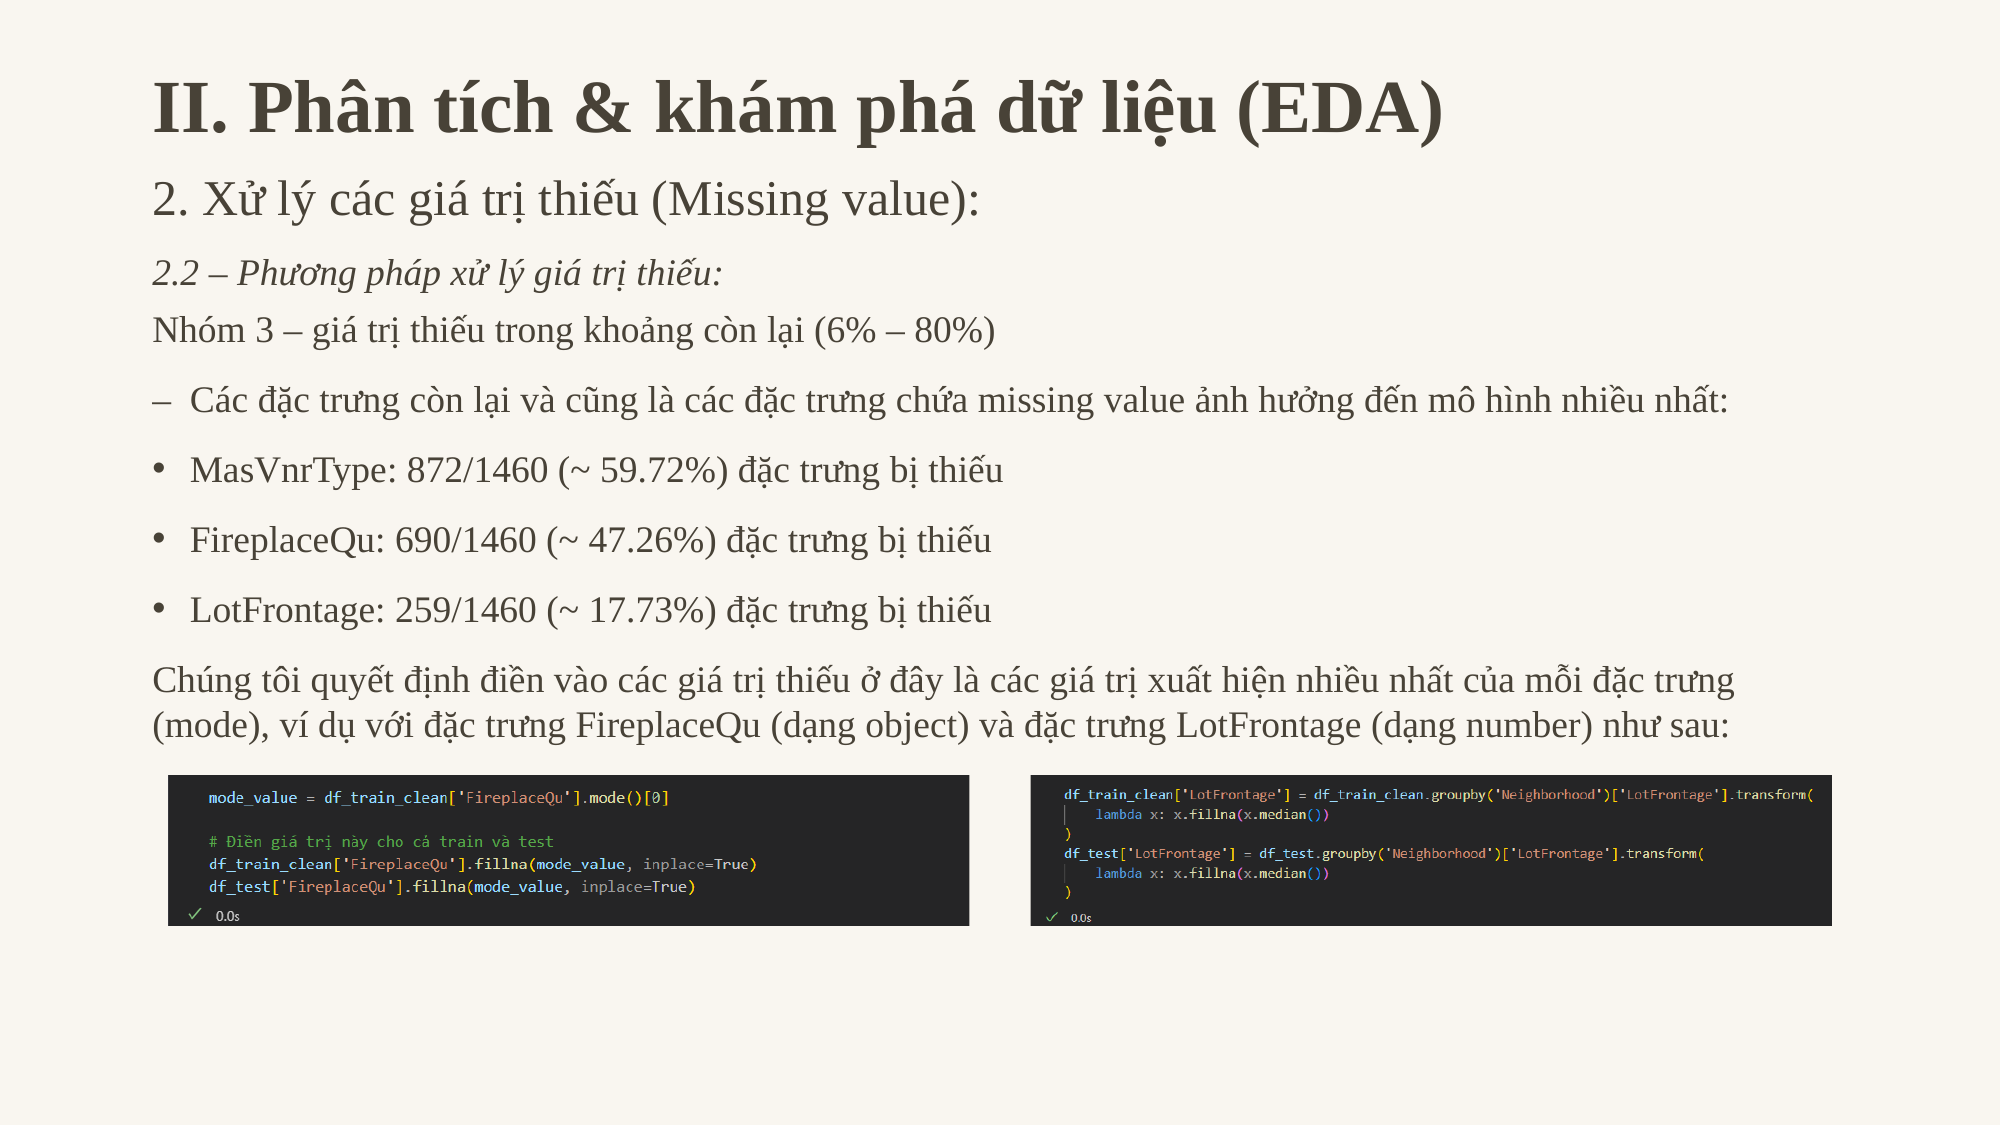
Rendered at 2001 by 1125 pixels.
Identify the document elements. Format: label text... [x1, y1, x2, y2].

list 2. Xử lý các giá trị thiếu (Missing value): 2.2 – Phương pháp xử lý giá trị thiếu: Nhóm 3 – giá trị thiếu trong khoảng còn lại (6% – 80%) – Các đặc trưng còn lại và cũng là các đặc trưng chứa missing value ảnh hưởng đến mô hình nhiều nhất: MasVnrType: 872/1460 (~ 59.72%) đặc trưng bị thiếu FireplaceQu: 690/1460 (~ 47.26%) đặc trưng bị thiếu LotFrontage: 259/1460 (~ 17.73%) đặc trưng bị thiếu Chúng tôi quyết định điền vào các giá trị thiếu ở đây là các giá trị xuất hiện nhiều nhất của mỗi đặc trưng (mode), ví dụ với đặc trưng FireplaceQu (dạng object) và đặc trưng LotFrontage (dạng number) như sau: [137, 165, 1863, 1066]
title II. Phân tích & khám phá dữ liệu (EDA) [137, 59, 1863, 165]
picture [1030, 775, 1832, 926]
picture [167, 775, 970, 926]
